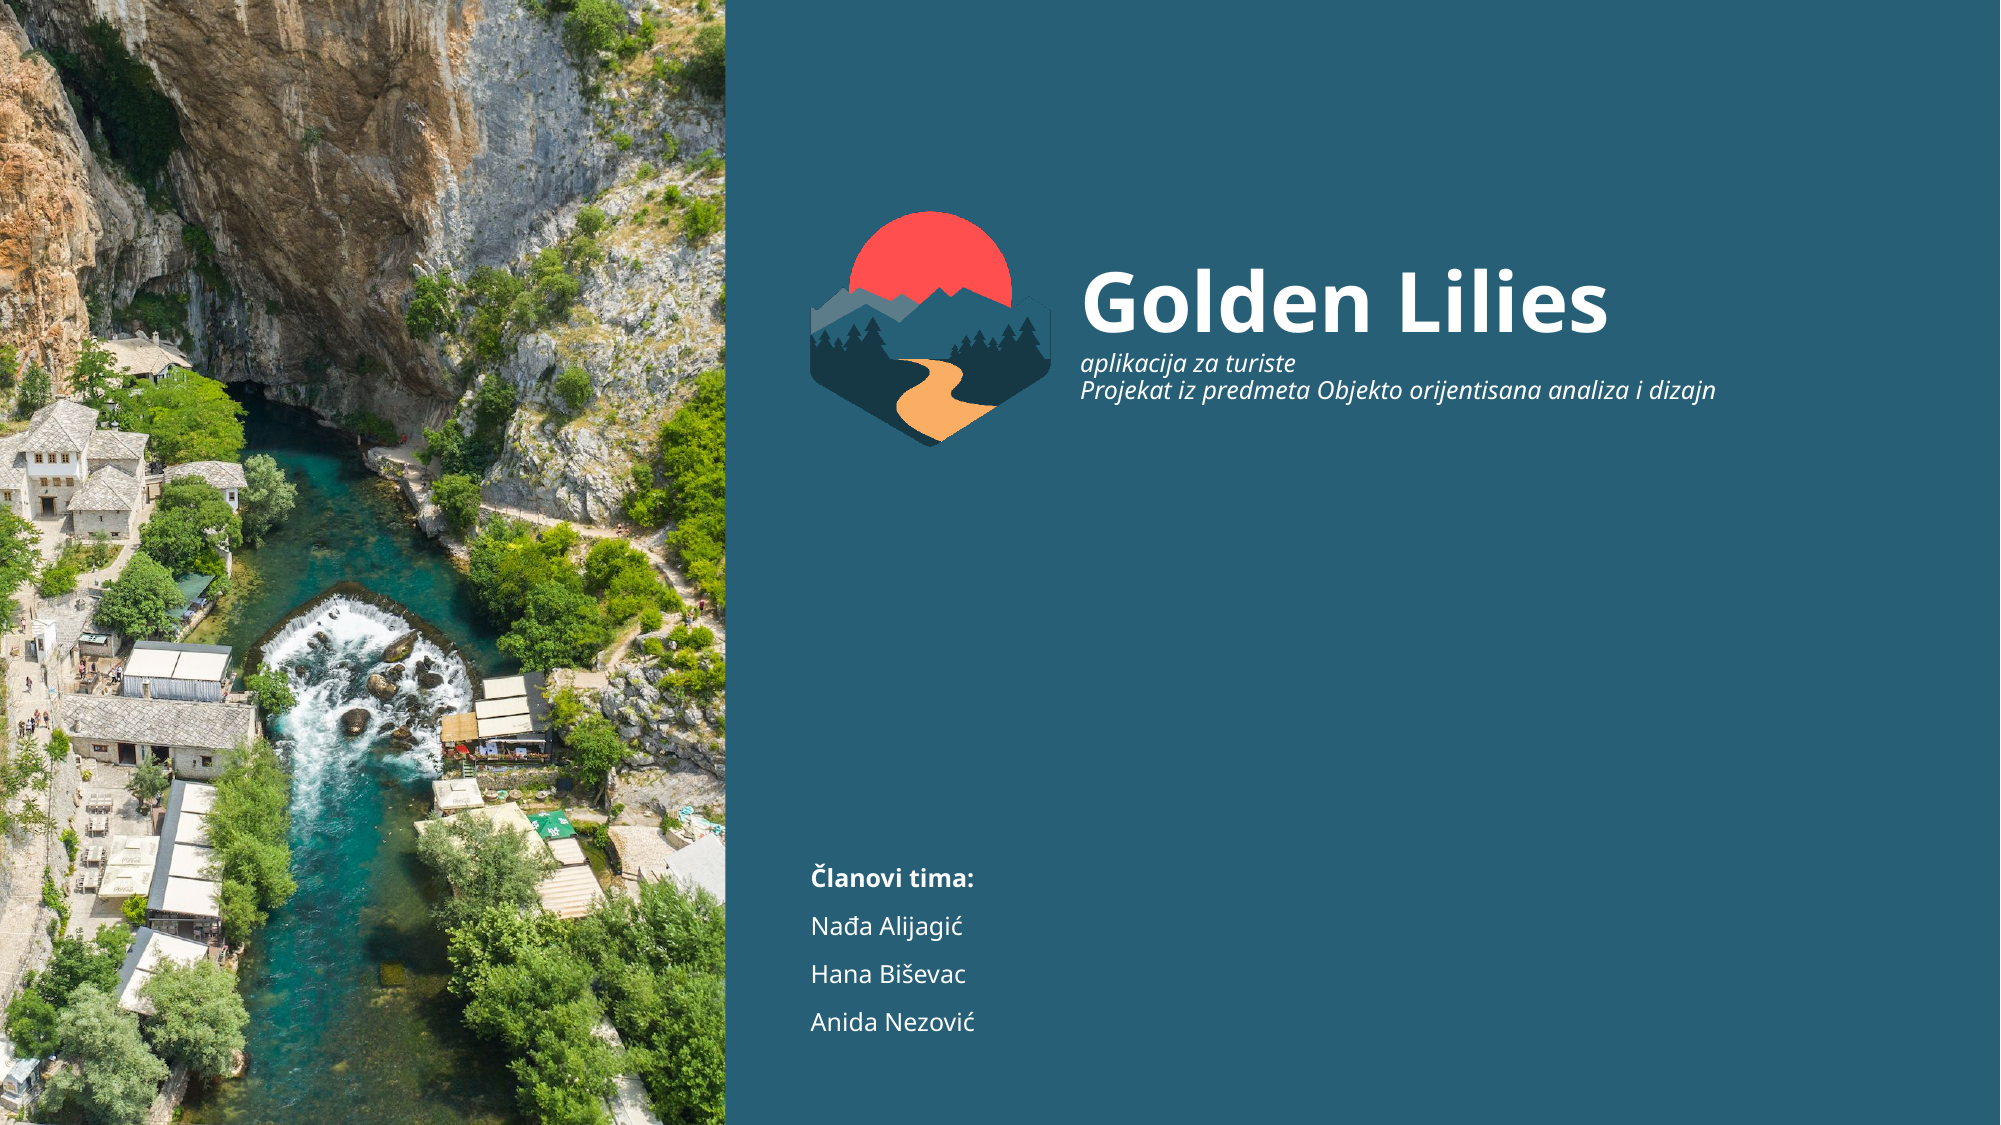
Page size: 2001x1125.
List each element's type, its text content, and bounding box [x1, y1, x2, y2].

subtitle Članovi tima: Nađa Alijagić Hana Biševac Anida Nezović [795, 858, 1182, 1063]
title Golden Lilies aplikacija za turiste Projekat iz predmeta Objekto orijentisana analiza i dizajn [1066, 242, 1937, 413]
picture [795, 202, 1066, 453]
picture [0, 0, 726, 1125]
